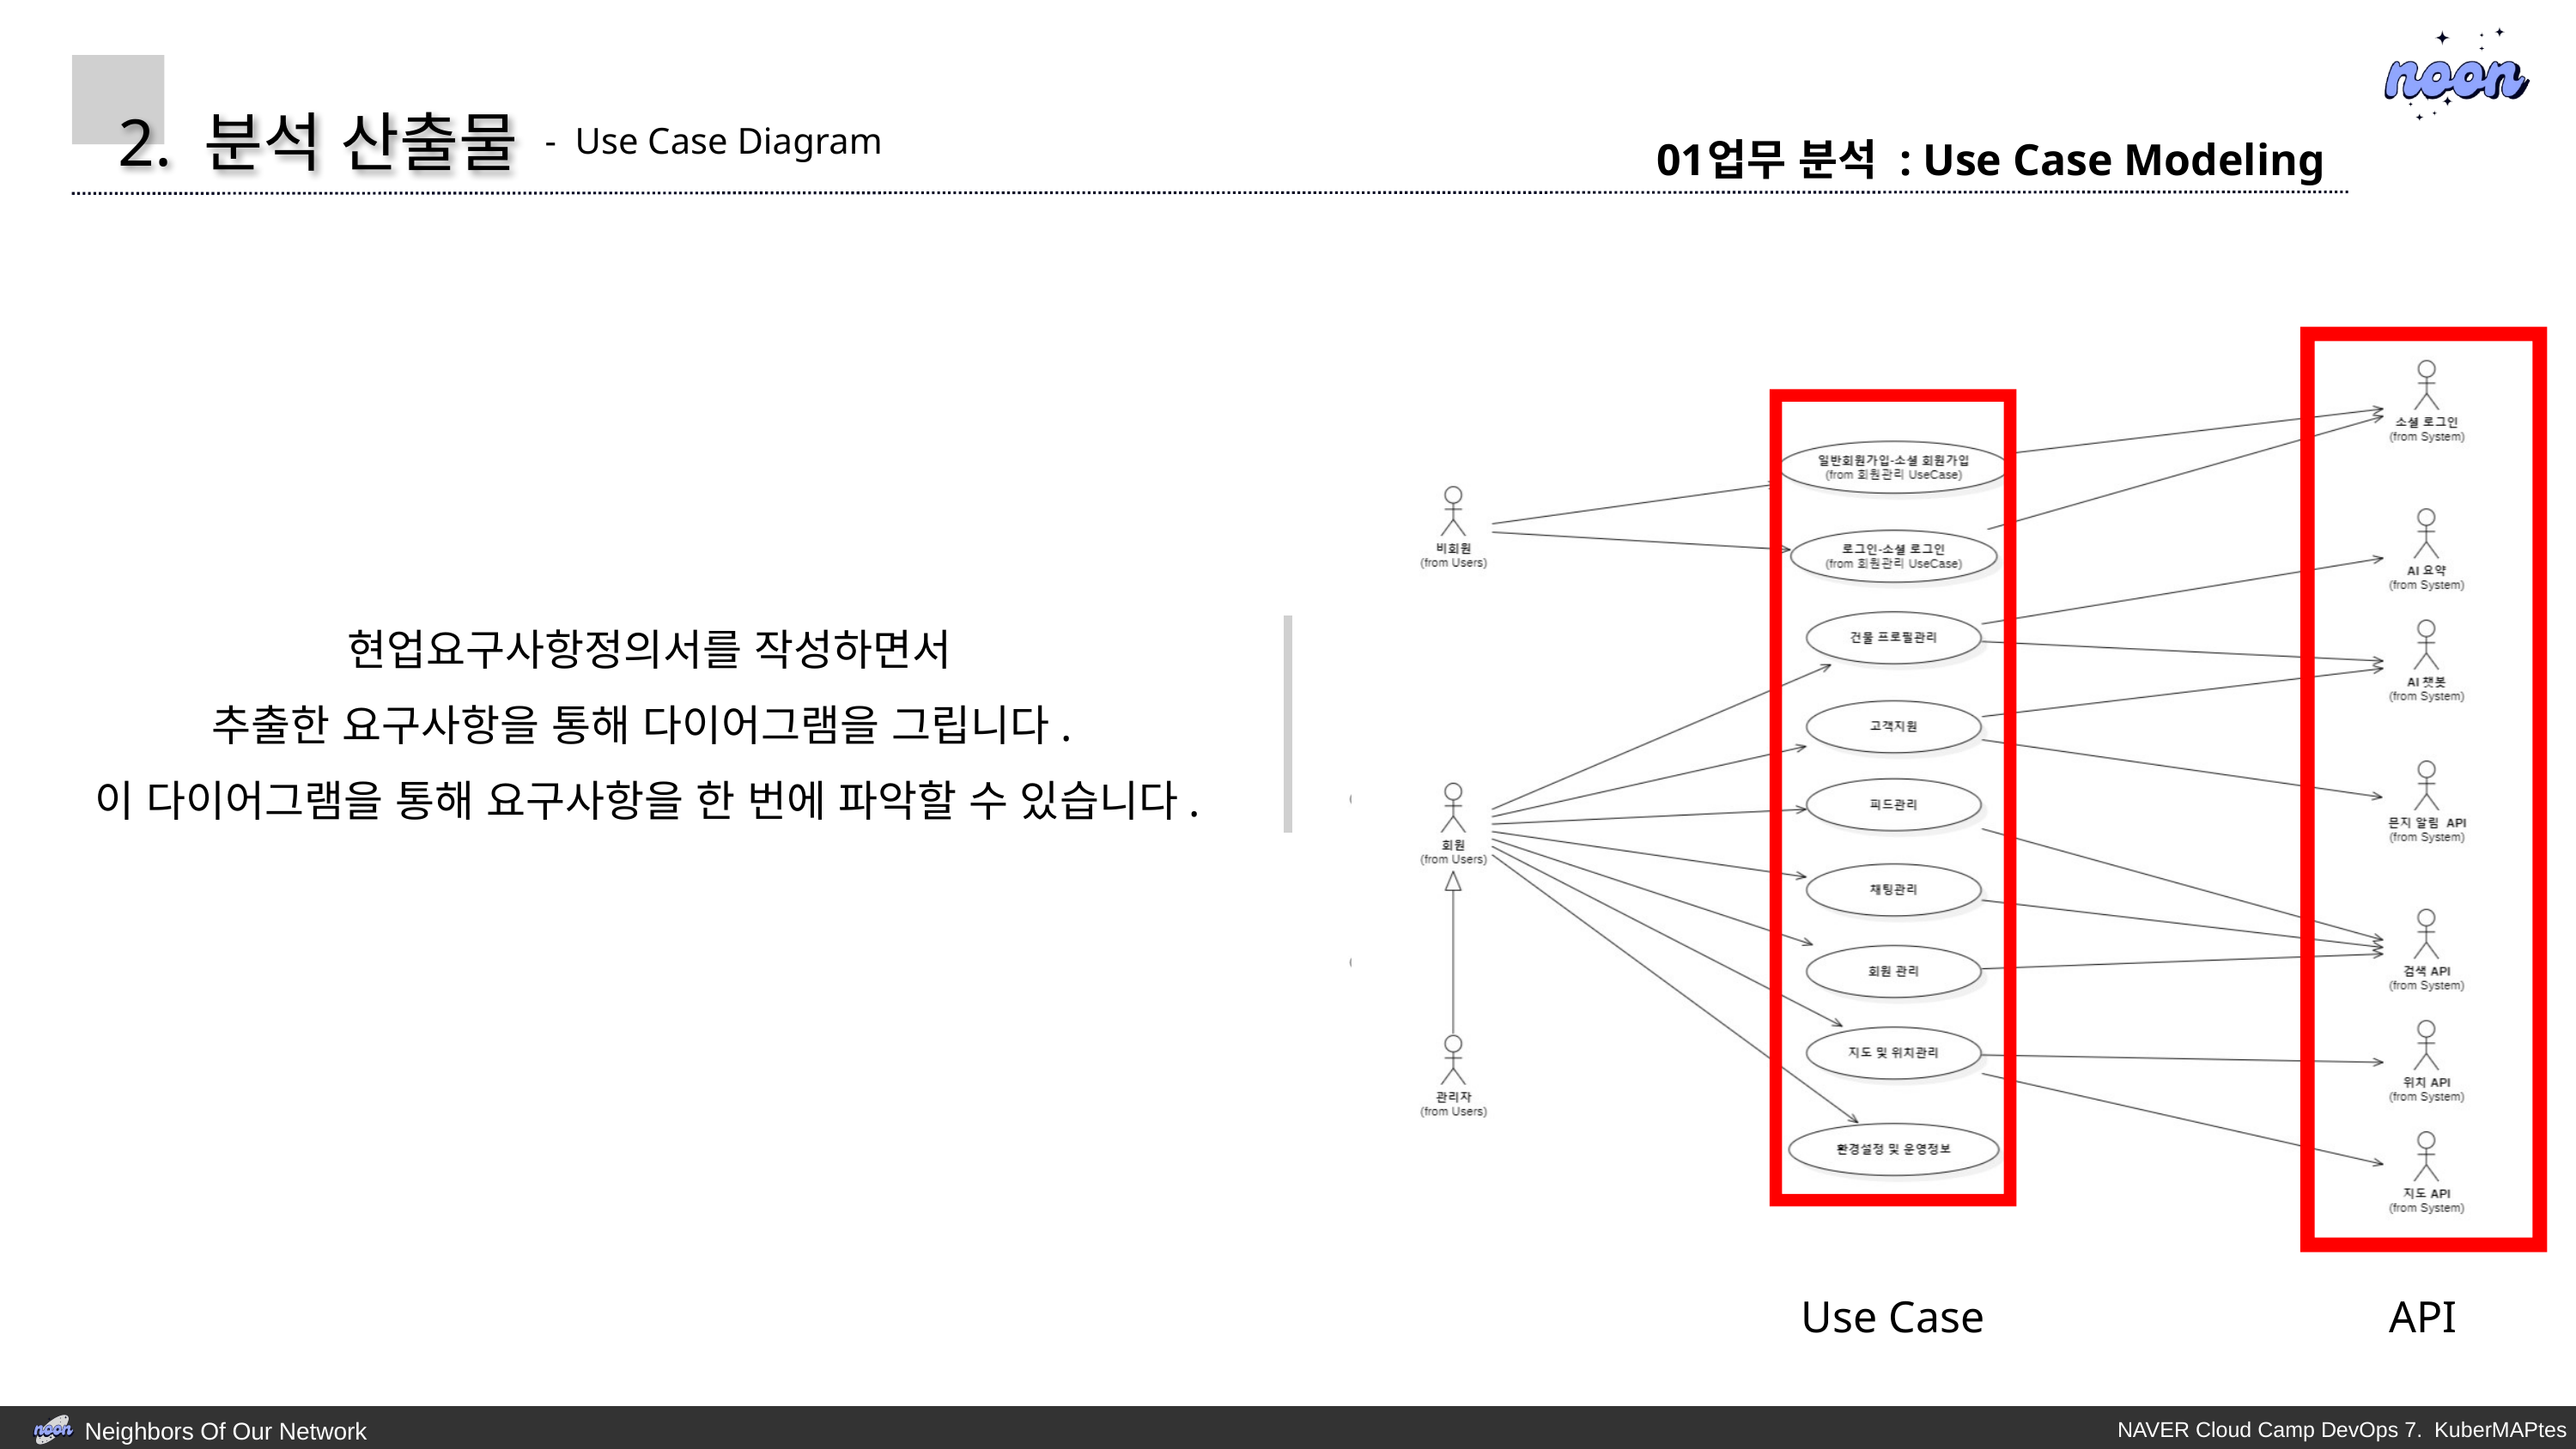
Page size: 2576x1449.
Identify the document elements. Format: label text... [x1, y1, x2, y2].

picture [1320, 330, 2519, 1249]
text_box API [2377, 1283, 2470, 1348]
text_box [0, 1405, 2576, 1449]
text_box [2299, 324, 2549, 1254]
text_box Use Case [1788, 1283, 1998, 1348]
text_box - Use Case Diagram [683, 112, 896, 168]
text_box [1631, 125, 2323, 190]
picture [2372, 17, 2543, 126]
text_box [118, 615, 1177, 833]
text_box [70, 53, 166, 146]
text_box 2. 분석 산출물 [118, 102, 674, 190]
